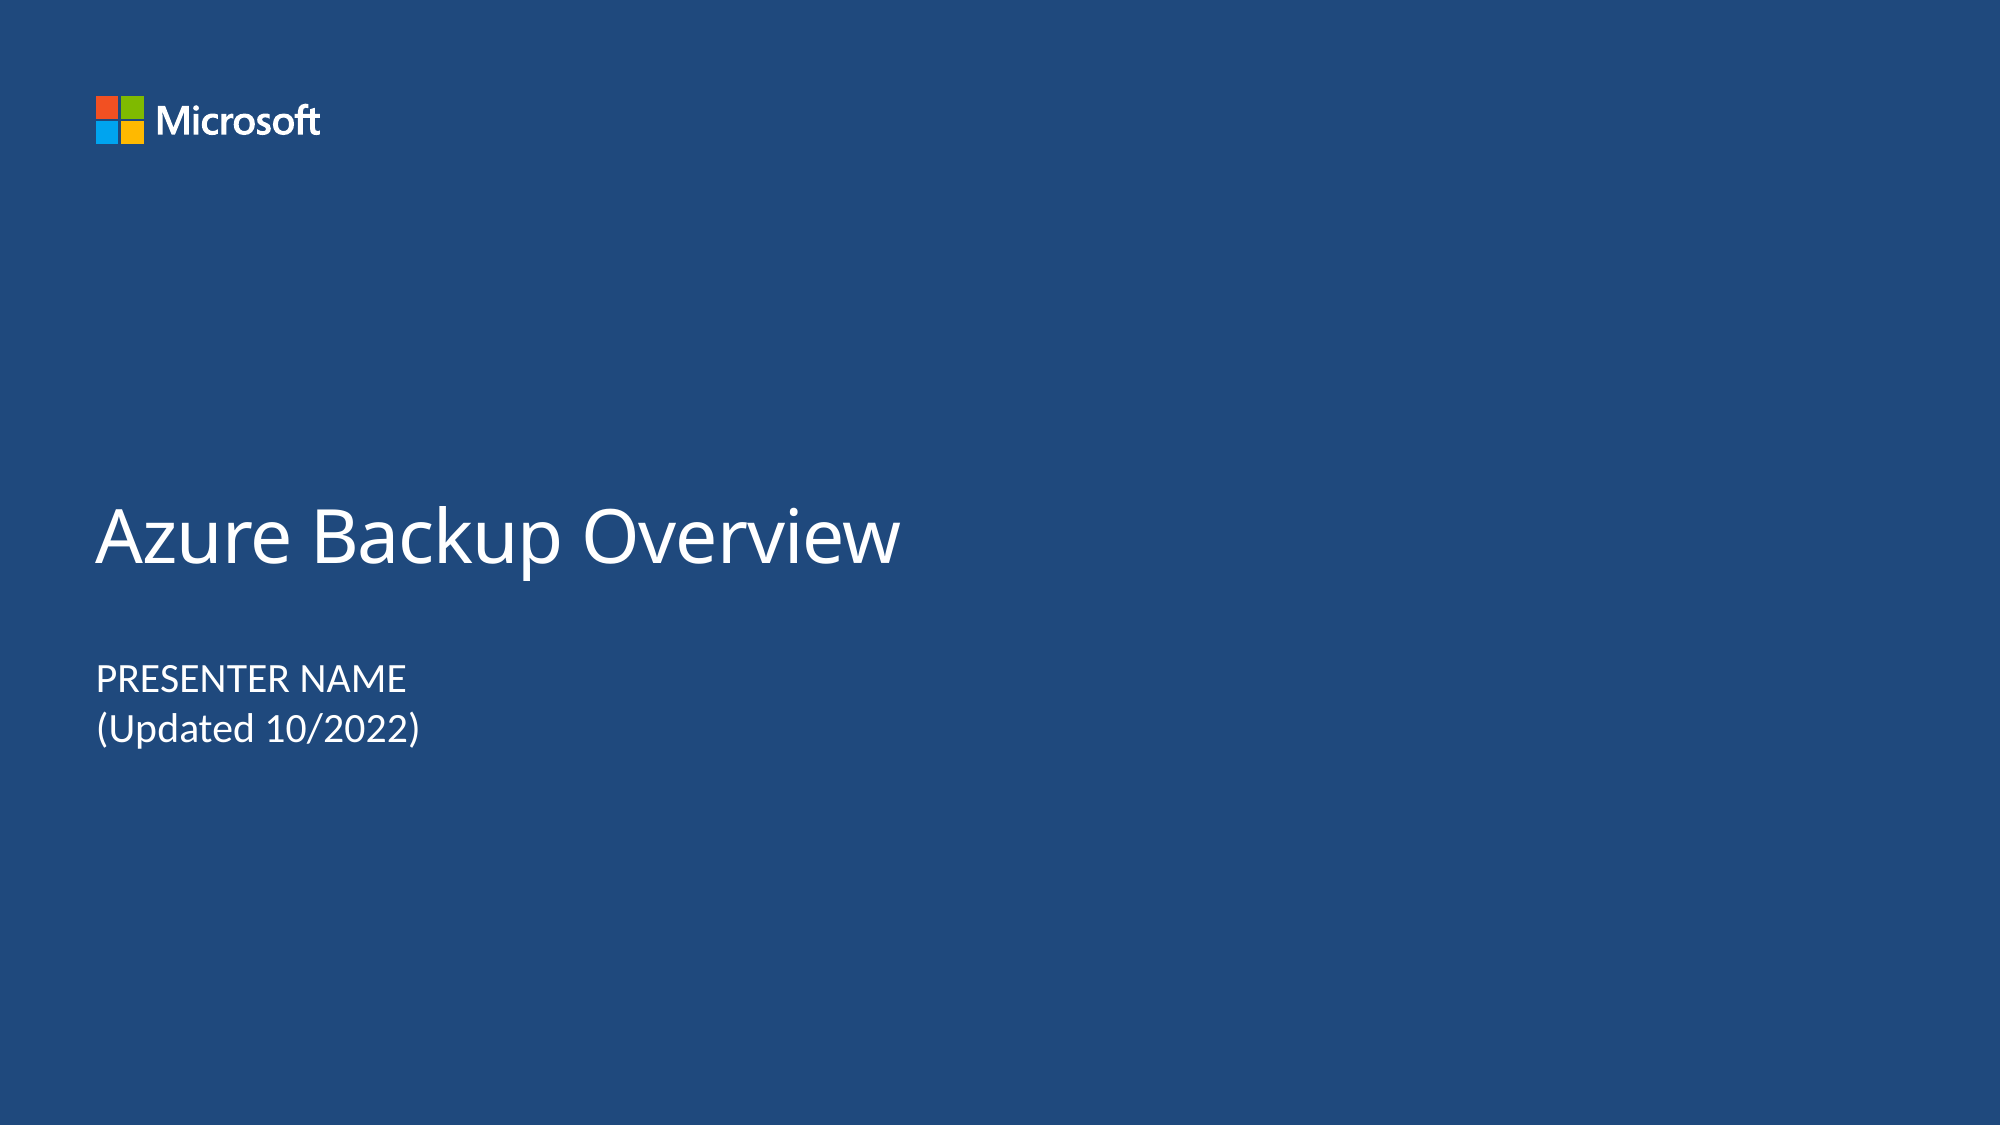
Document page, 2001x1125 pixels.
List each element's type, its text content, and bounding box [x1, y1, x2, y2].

text_box PRESENTER NAME (Updated 10/2022) [95, 650, 1060, 751]
title Azure Backup Overview [95, 497, 1596, 580]
